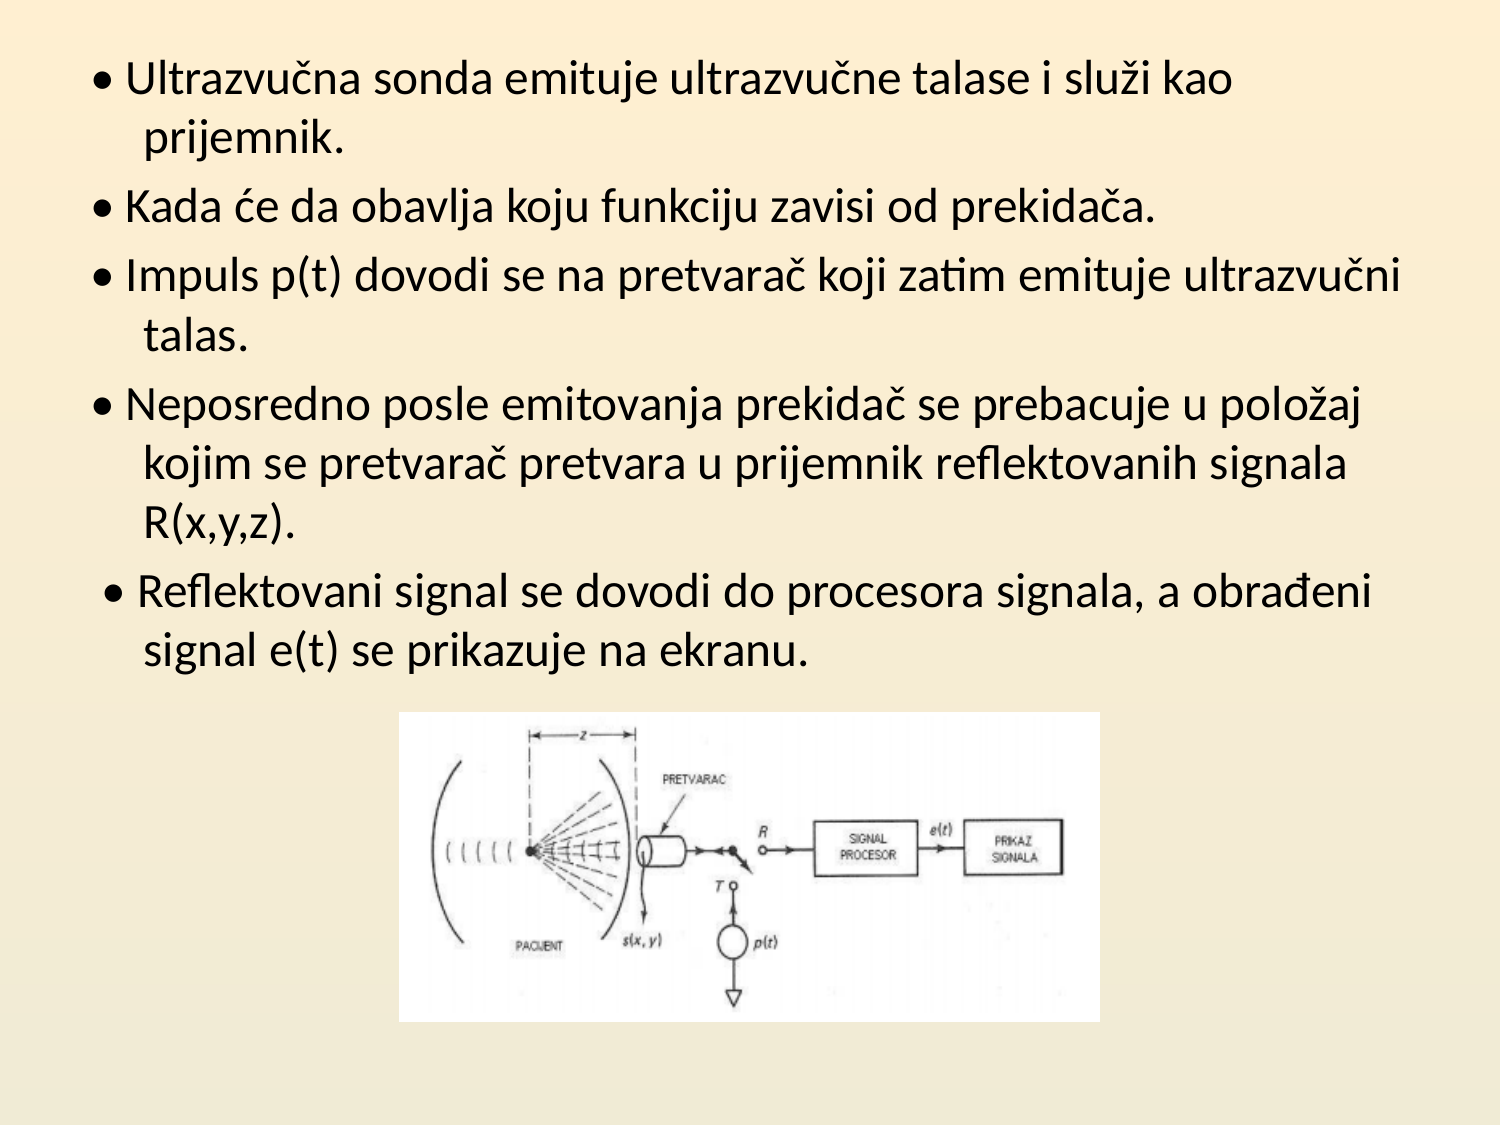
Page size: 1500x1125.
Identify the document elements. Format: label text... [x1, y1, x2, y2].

picture [399, 712, 1101, 1022]
list • Ultrazvučna sonda emituje ultrazvučne talase i služi kao prijemnik. • Kada će da obavlja koju funkciju zavisi od prekidača. • Impuls p(t) dovodi se na pretvarač koji zatim emituje ultrazvučni talas. • Neposredno posle emitovanja prekidač se prebacuje u položaj kojim se pretvarač pretvara u prijemnik reflektovanih signala R(x,y,z). • Reflektovani signal se dovodi do procesora signala, a obrađeni signal e(t) se prikazuje na ekranu. [75, 37, 1425, 688]
